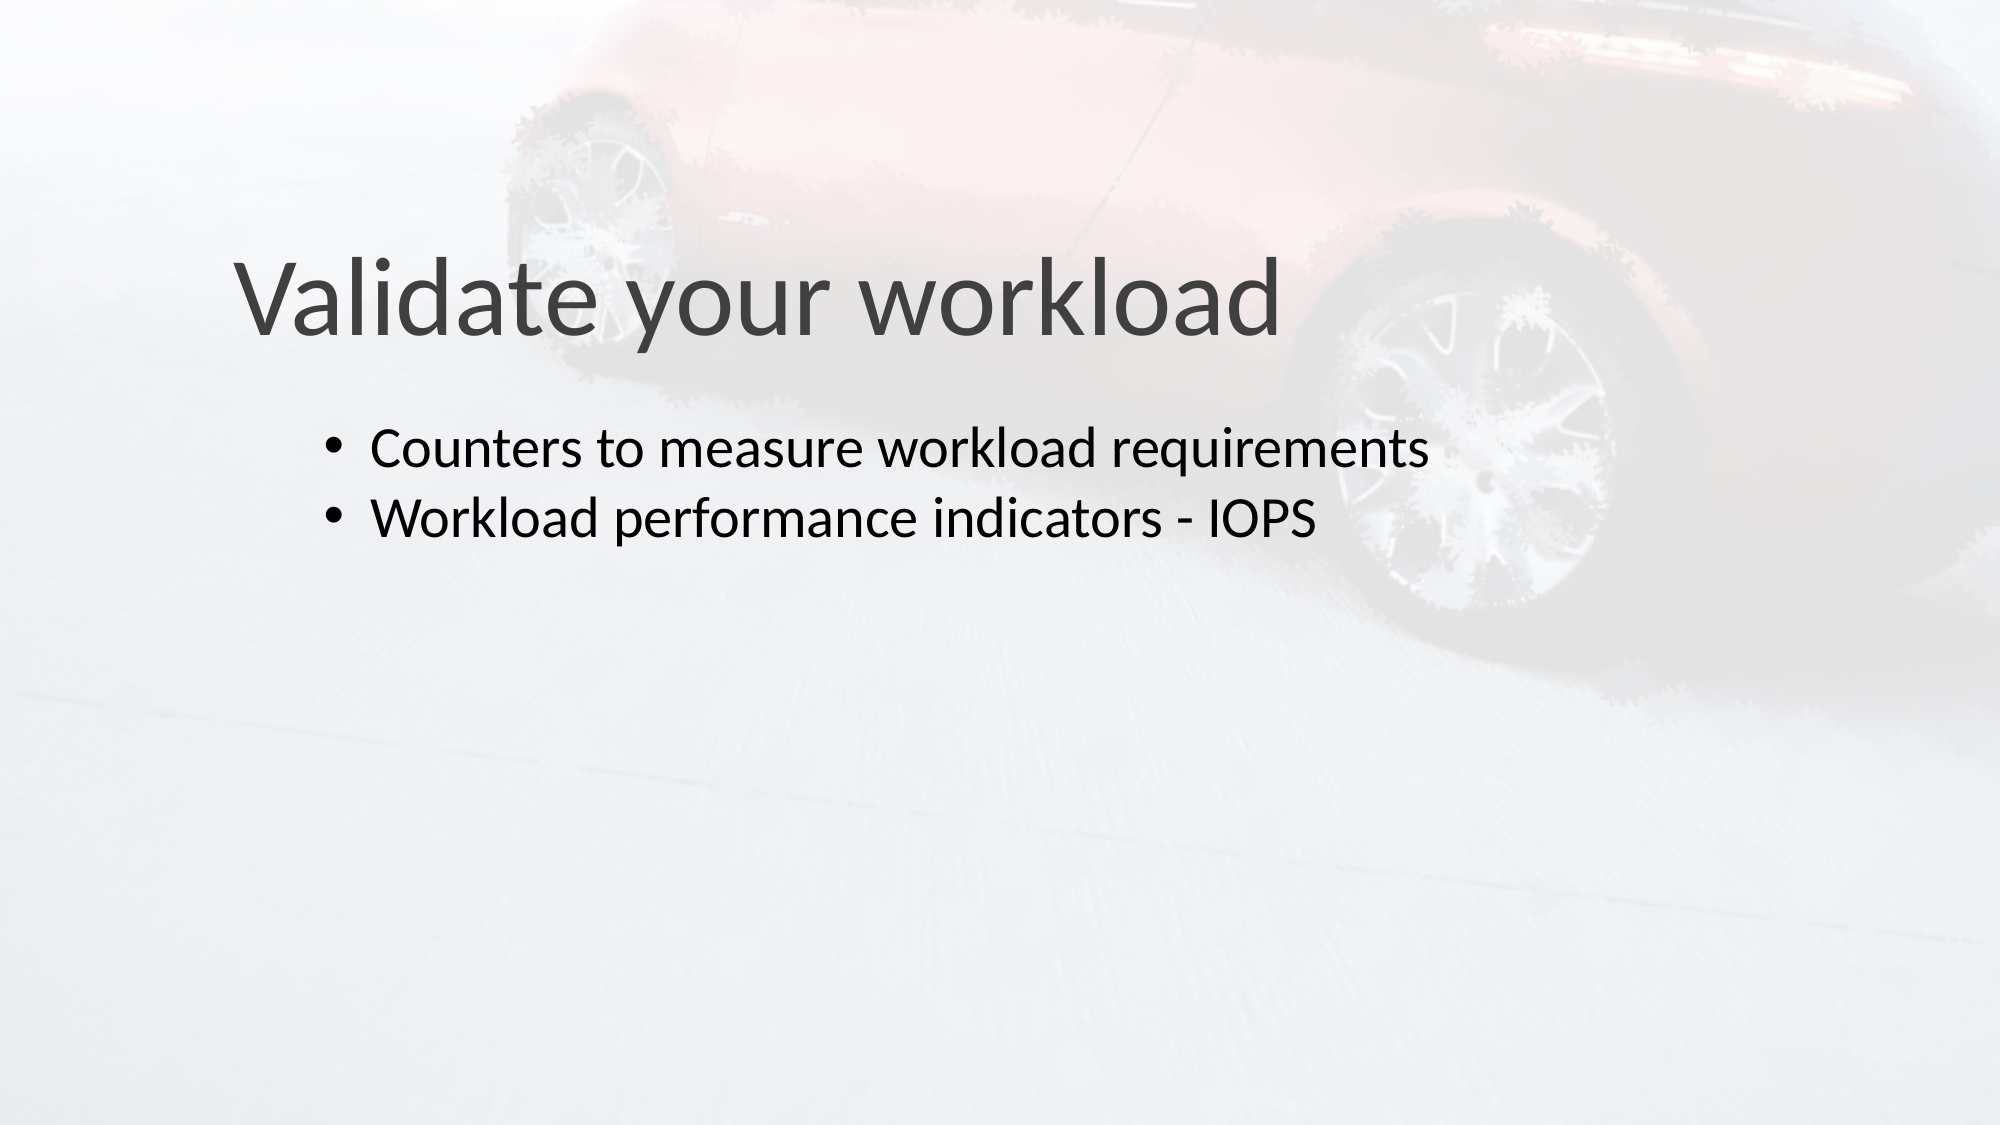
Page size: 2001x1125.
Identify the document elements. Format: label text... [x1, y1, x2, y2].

text_box Counters to measure workload requirements Workload performance indicators - IOPS [309, 402, 1563, 557]
text_box Validate your workload [218, 168, 1835, 530]
